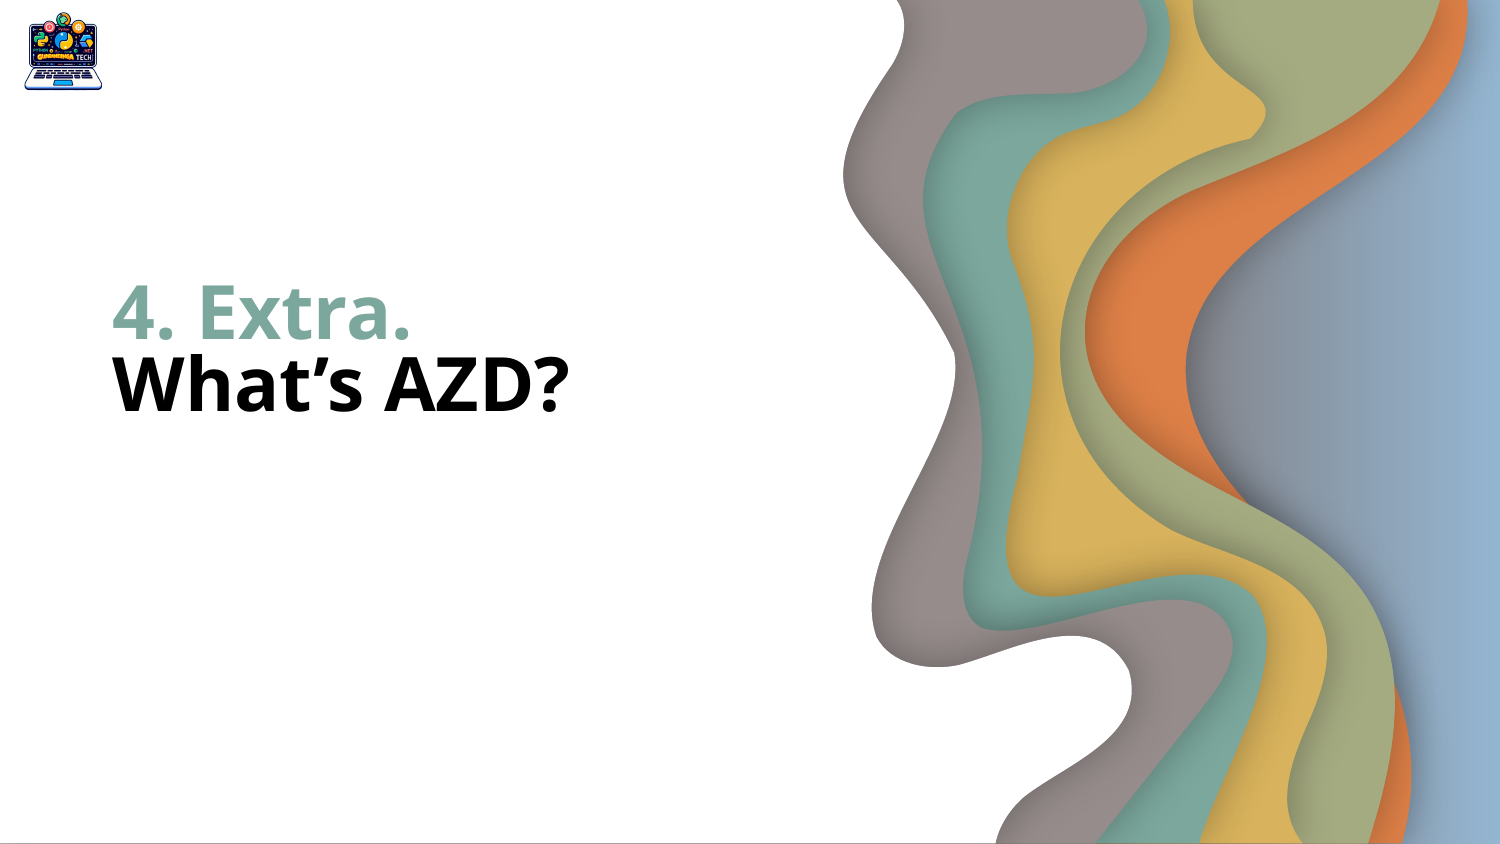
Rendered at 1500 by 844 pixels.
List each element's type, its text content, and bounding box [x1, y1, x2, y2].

title 4. Extra. What’s AZD? [112, 348, 1285, 426]
picture [21, 10, 106, 96]
